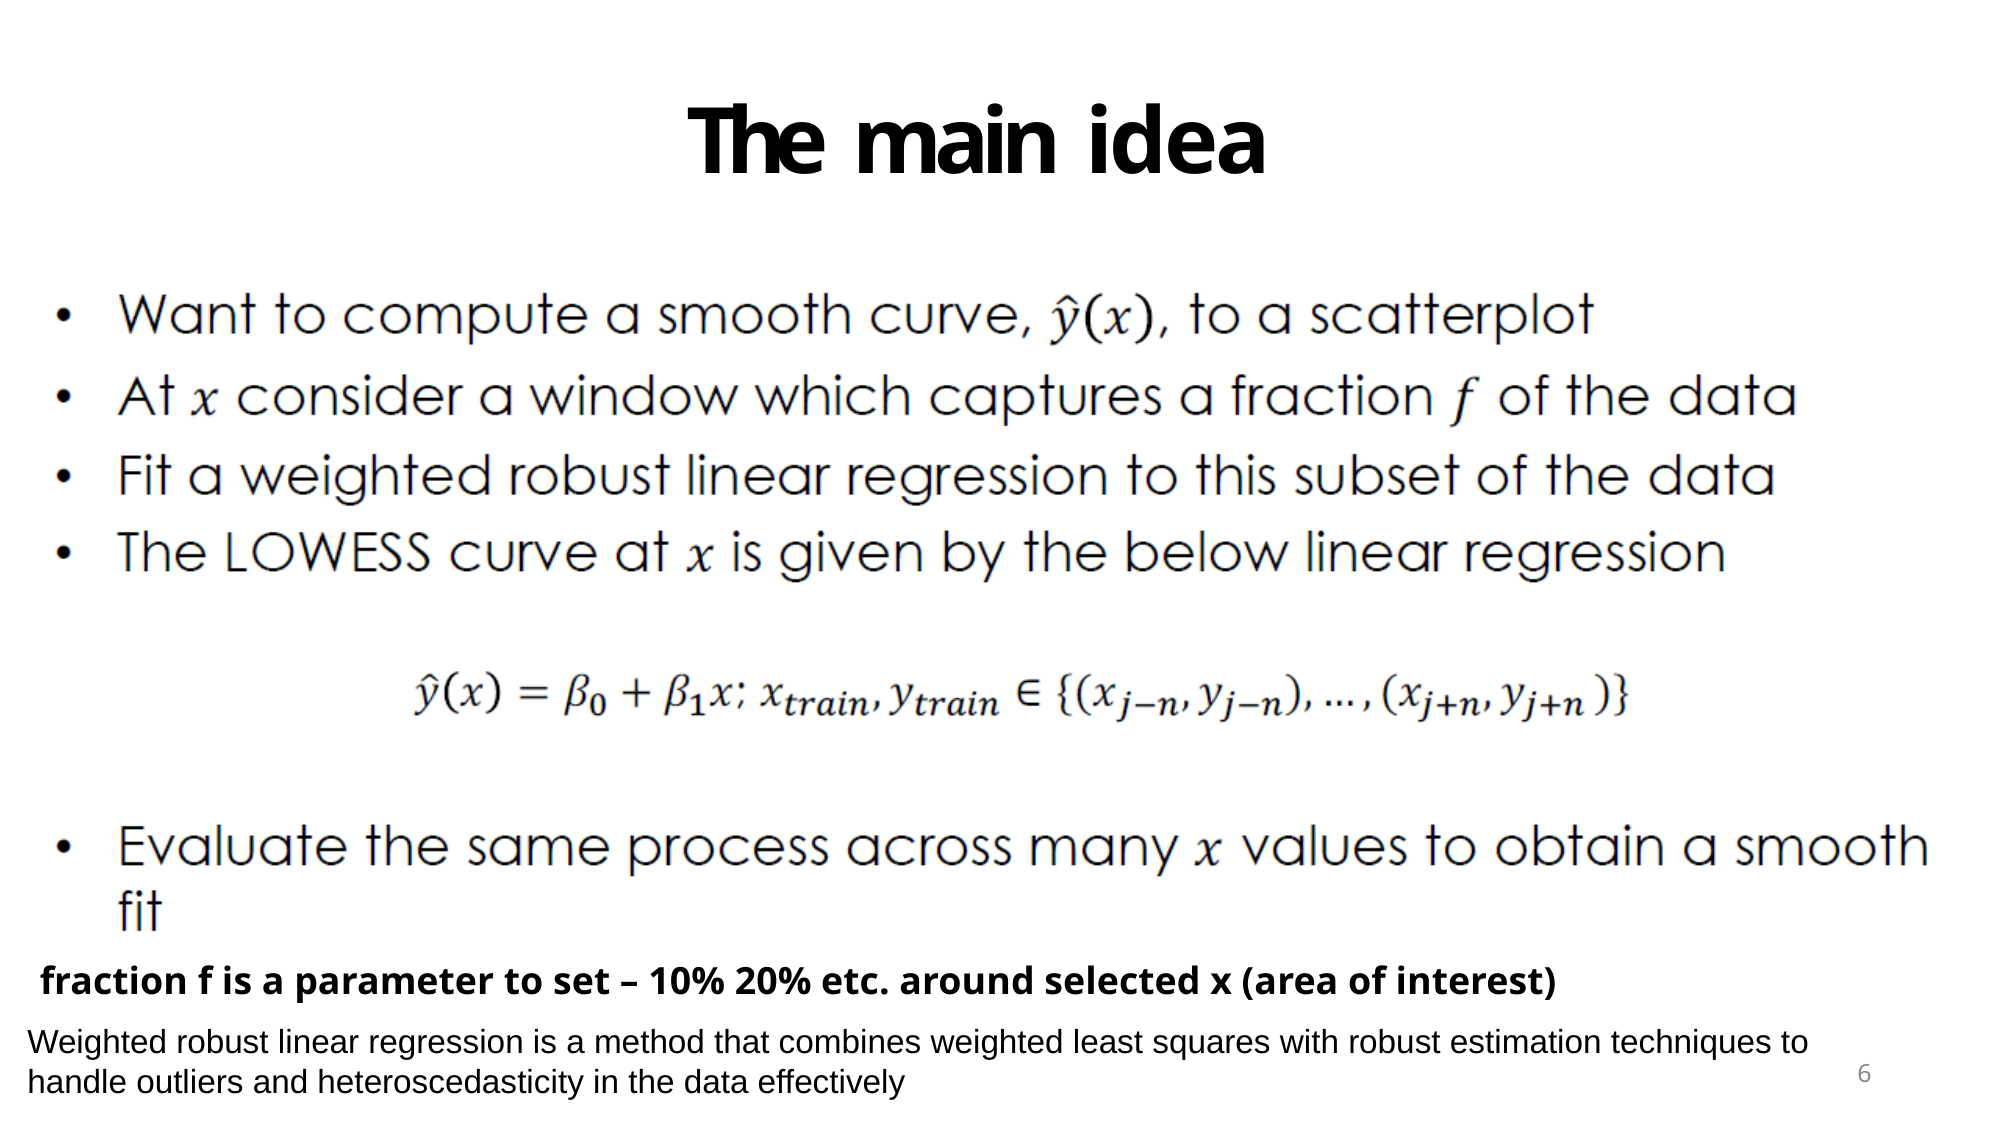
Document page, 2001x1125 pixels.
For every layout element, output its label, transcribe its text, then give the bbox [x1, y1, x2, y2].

picture [12, 262, 1988, 1026]
slide_number 6 [1850, 1055, 1894, 1125]
title The main idea [683, 79, 1317, 261]
text_box Weighted robust linear regression is a method that combines weighted least squares with robust estimation techniques to handle outliers and heteroscedasticity in the data effectively [12, 1037, 1881, 1107]
